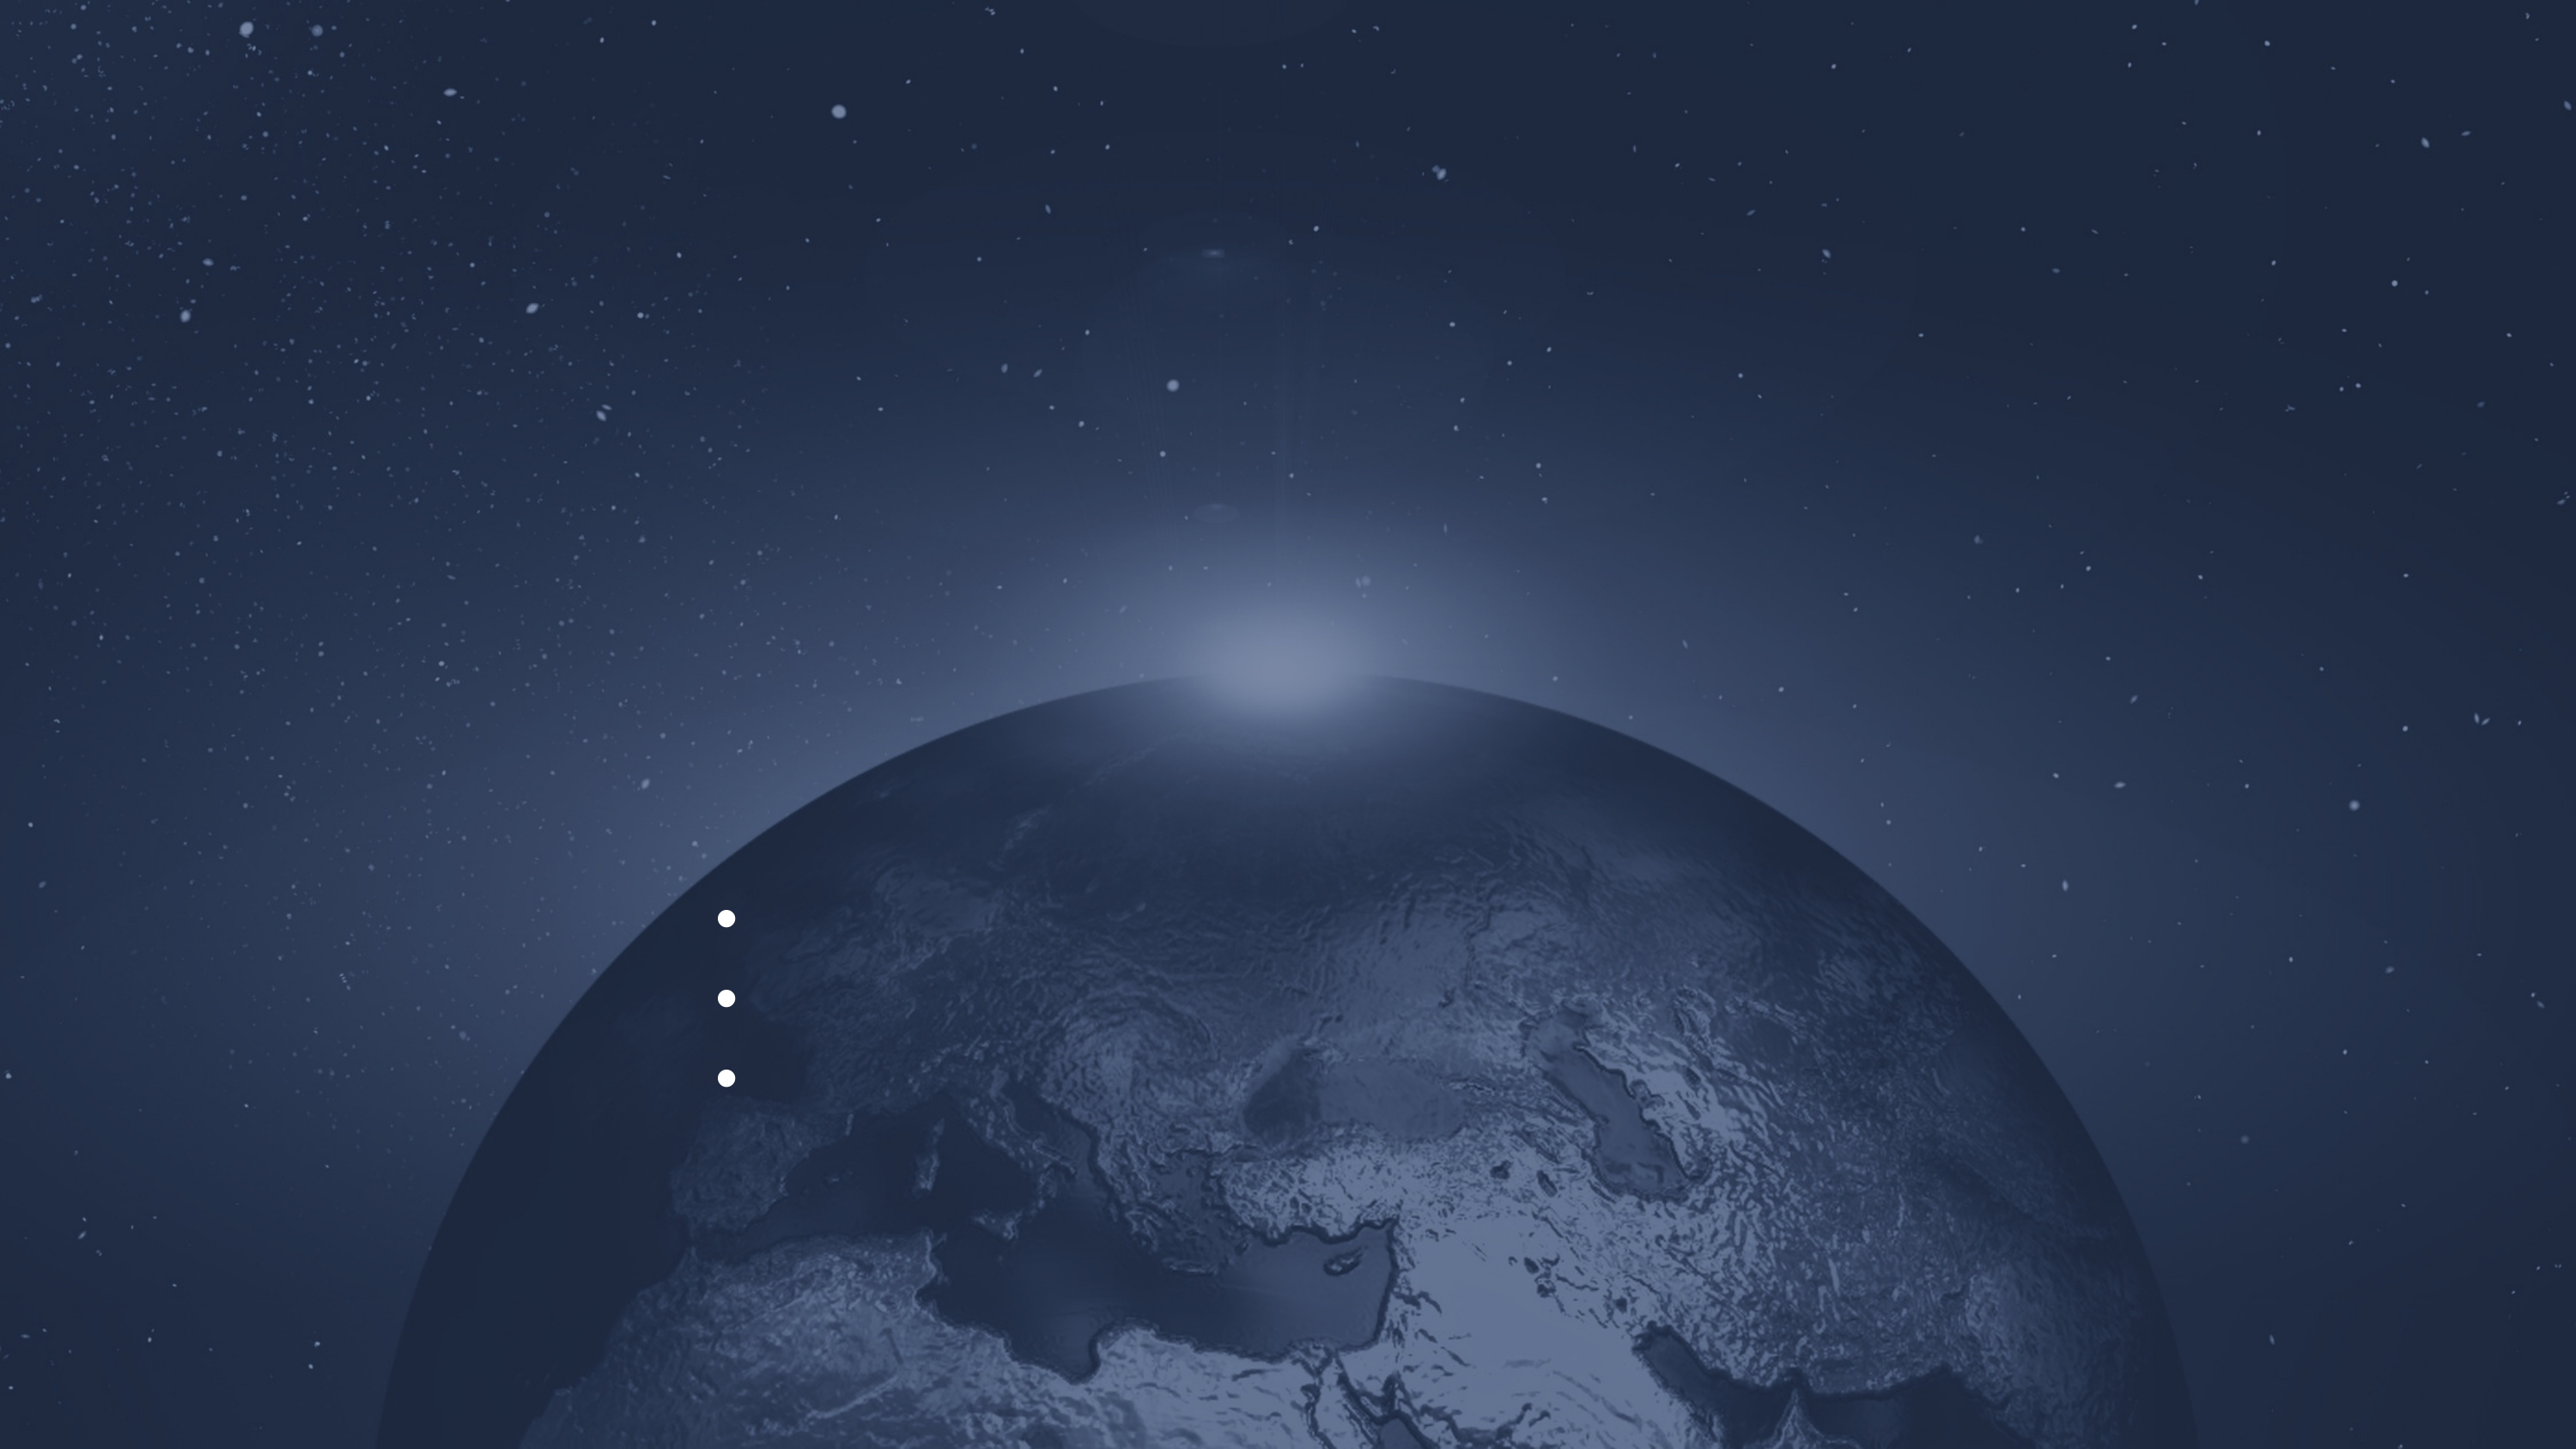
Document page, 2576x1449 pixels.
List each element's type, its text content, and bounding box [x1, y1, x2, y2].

text_box THE SOLUTION [24, 91, 1127, 236]
text_box A web application that brings daily NASA data to the everyday person - as a space powered mindfulness tool. [56, 413, 2519, 547]
text_box [0, 0, 2576, 1449]
text_box With EARTH TODAY, users can : See Astronomy Picture of the day Satellites orbiting Earth World Clock [660, 717, 2382, 1117]
